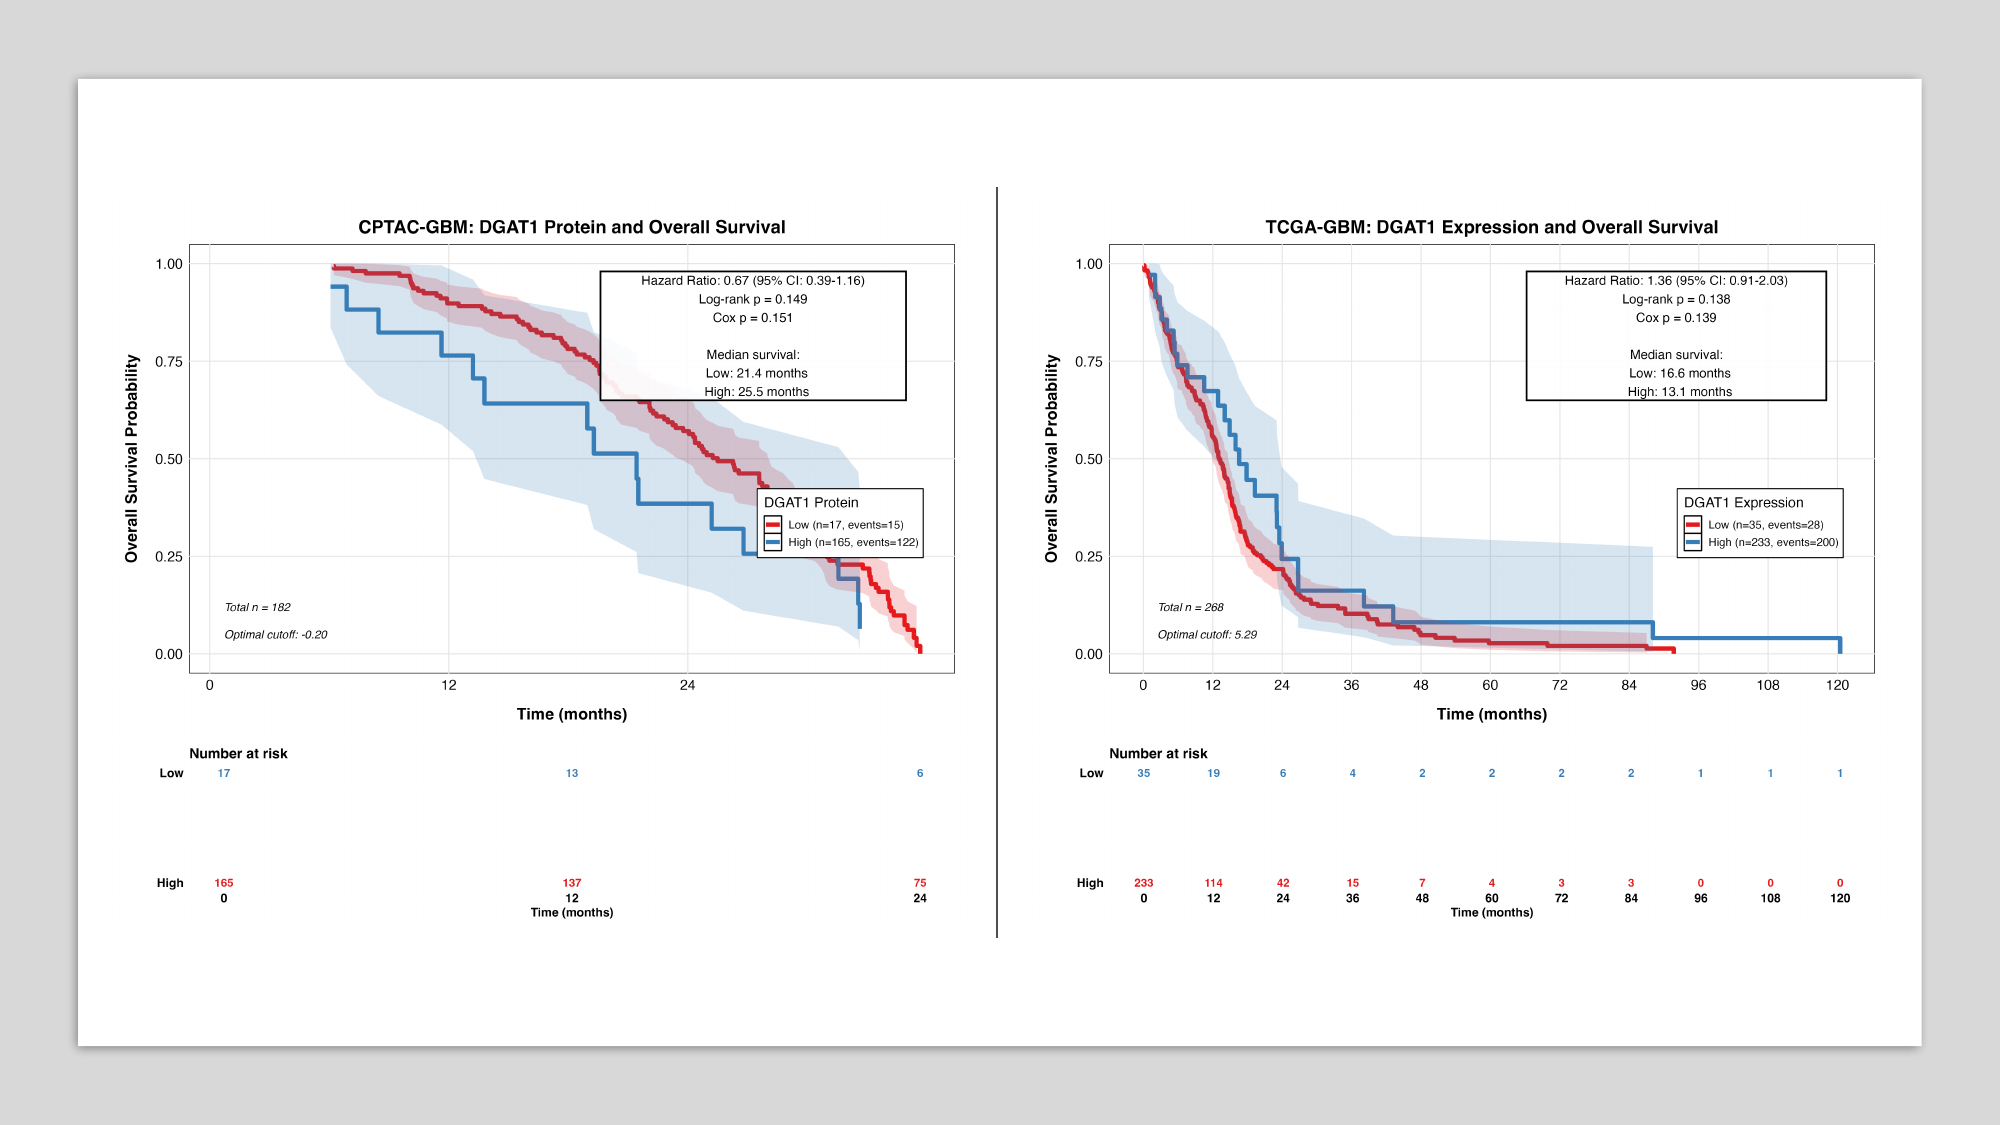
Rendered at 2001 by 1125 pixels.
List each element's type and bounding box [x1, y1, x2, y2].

text_box [77, 77, 1923, 1048]
picture [104, 200, 975, 925]
text_box [0, 0, 2000, 1125]
picture [1025, 200, 1895, 925]
